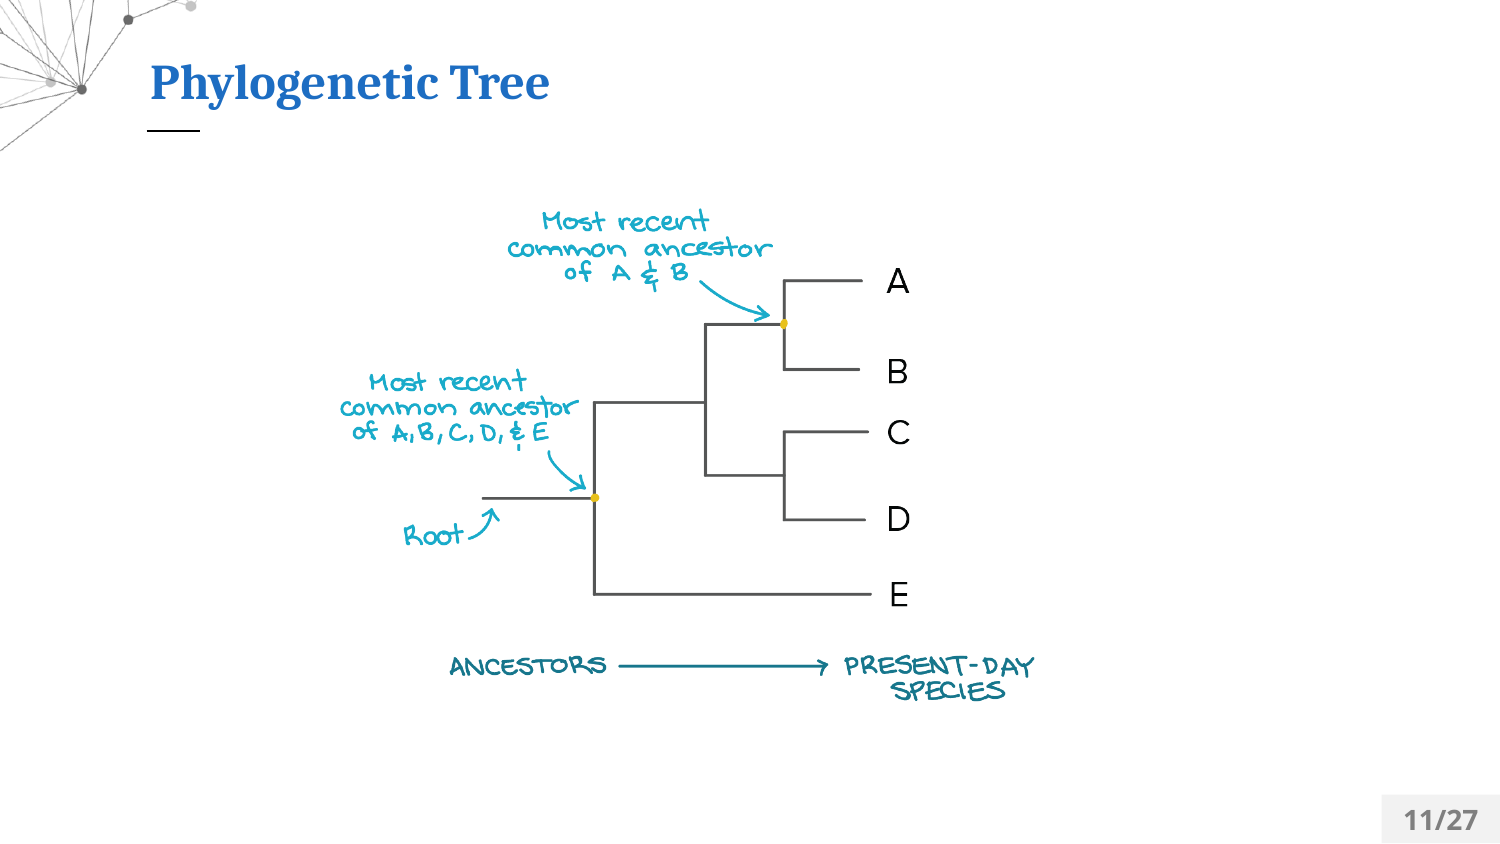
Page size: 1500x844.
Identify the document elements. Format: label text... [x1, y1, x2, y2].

picture [0, 0, 1500, 844]
text_box Phylogenetic Tree [136, 42, 565, 117]
text_box 11/27 [1381, 794, 1500, 844]
